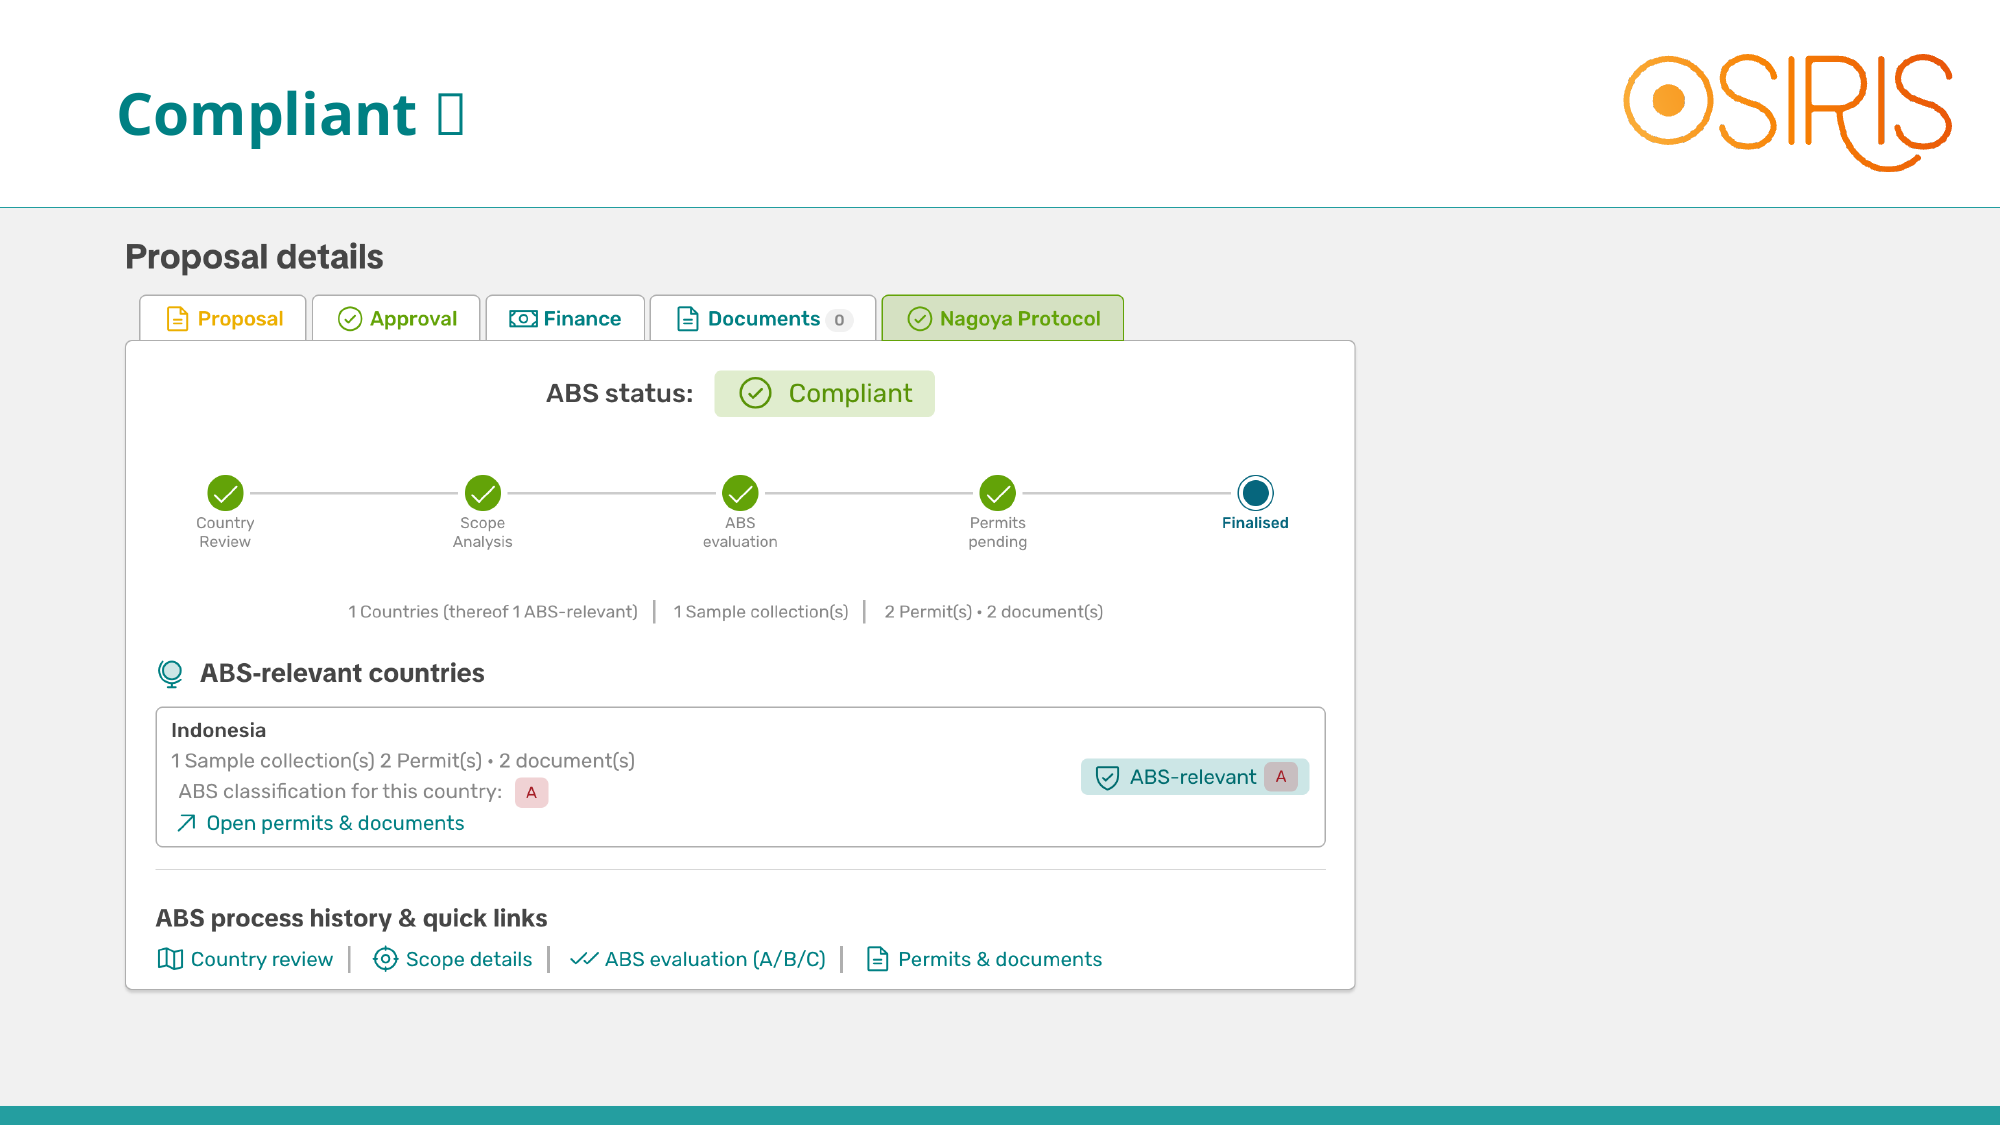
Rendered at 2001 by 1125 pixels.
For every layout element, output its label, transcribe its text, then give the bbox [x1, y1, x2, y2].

title Compliant 🎉 [102, 40, 1853, 185]
picture [1853, 54, 1953, 172]
picture [101, 224, 1378, 1012]
